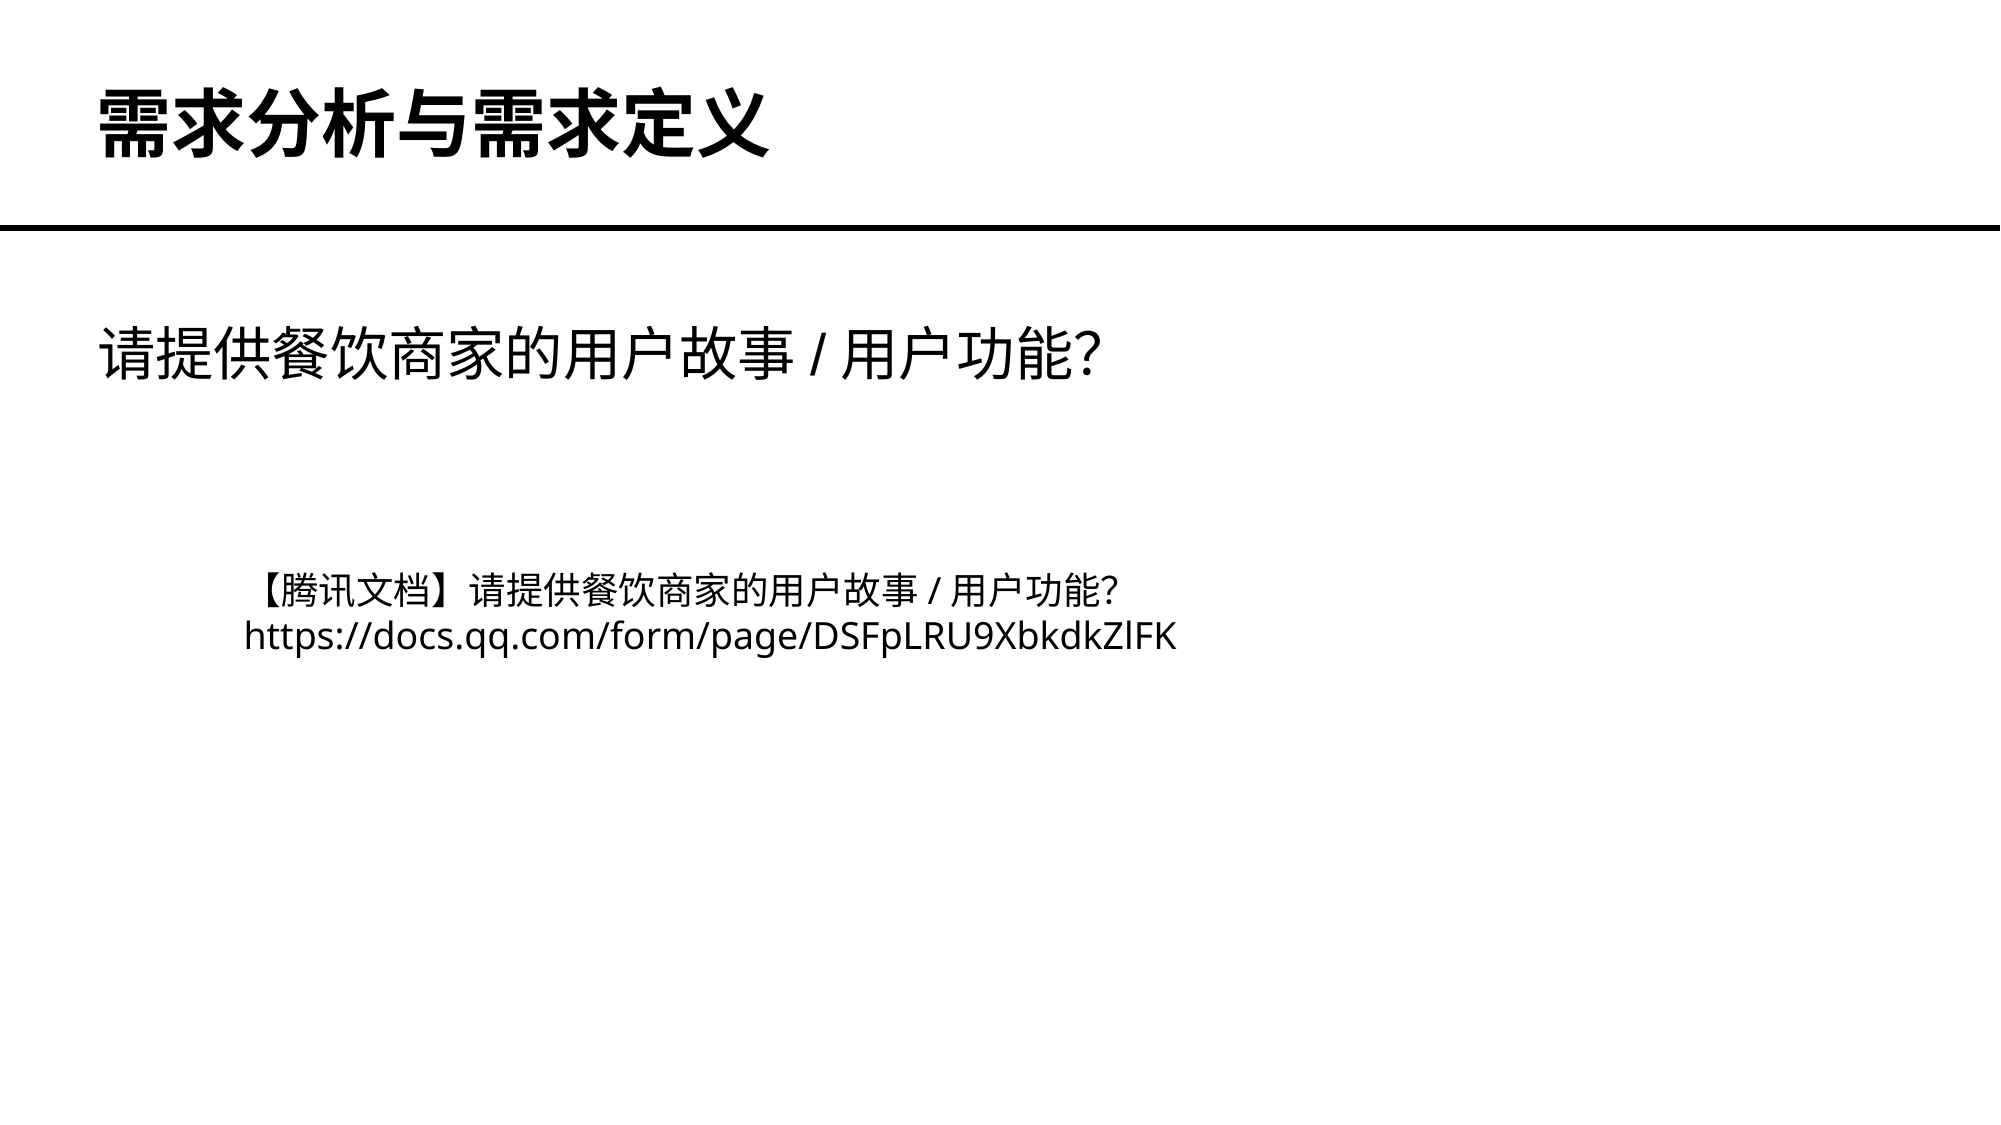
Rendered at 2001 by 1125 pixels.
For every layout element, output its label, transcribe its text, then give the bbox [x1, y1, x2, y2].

text_box 请提供餐饮商家的用户故事/用户功能？ [82, 274, 1989, 1125]
text_box 需求分析与需求定义 [81, 23, 1581, 176]
text_box 【腾讯文档】请提供餐饮商家的用户故事/用户功能？ https://docs.qq.com/form/page/DSFpLRU9XbkdkZlFK [228, 559, 1502, 665]
